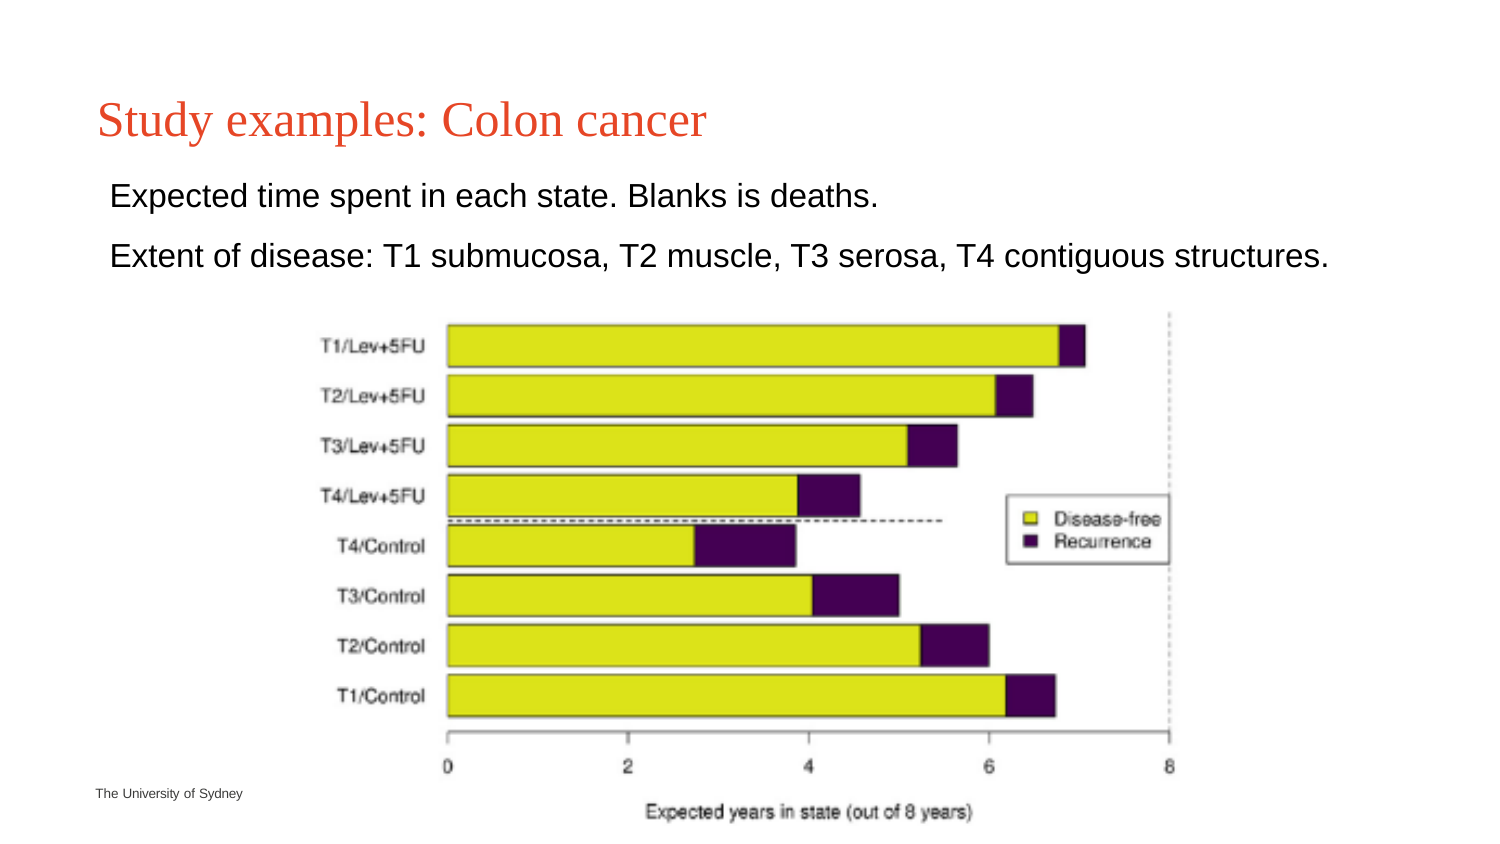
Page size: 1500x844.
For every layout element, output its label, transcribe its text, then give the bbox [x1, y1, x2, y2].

title Study examples: Colon cancer [94, 84, 1406, 146]
picture [312, 309, 1188, 827]
text_box Expected time spent in each state. Blanks is deaths. Extent of disease: T1 submucosa, T2 muscle, T3 serosa, T4 contiguous structures. [94, 146, 1441, 282]
